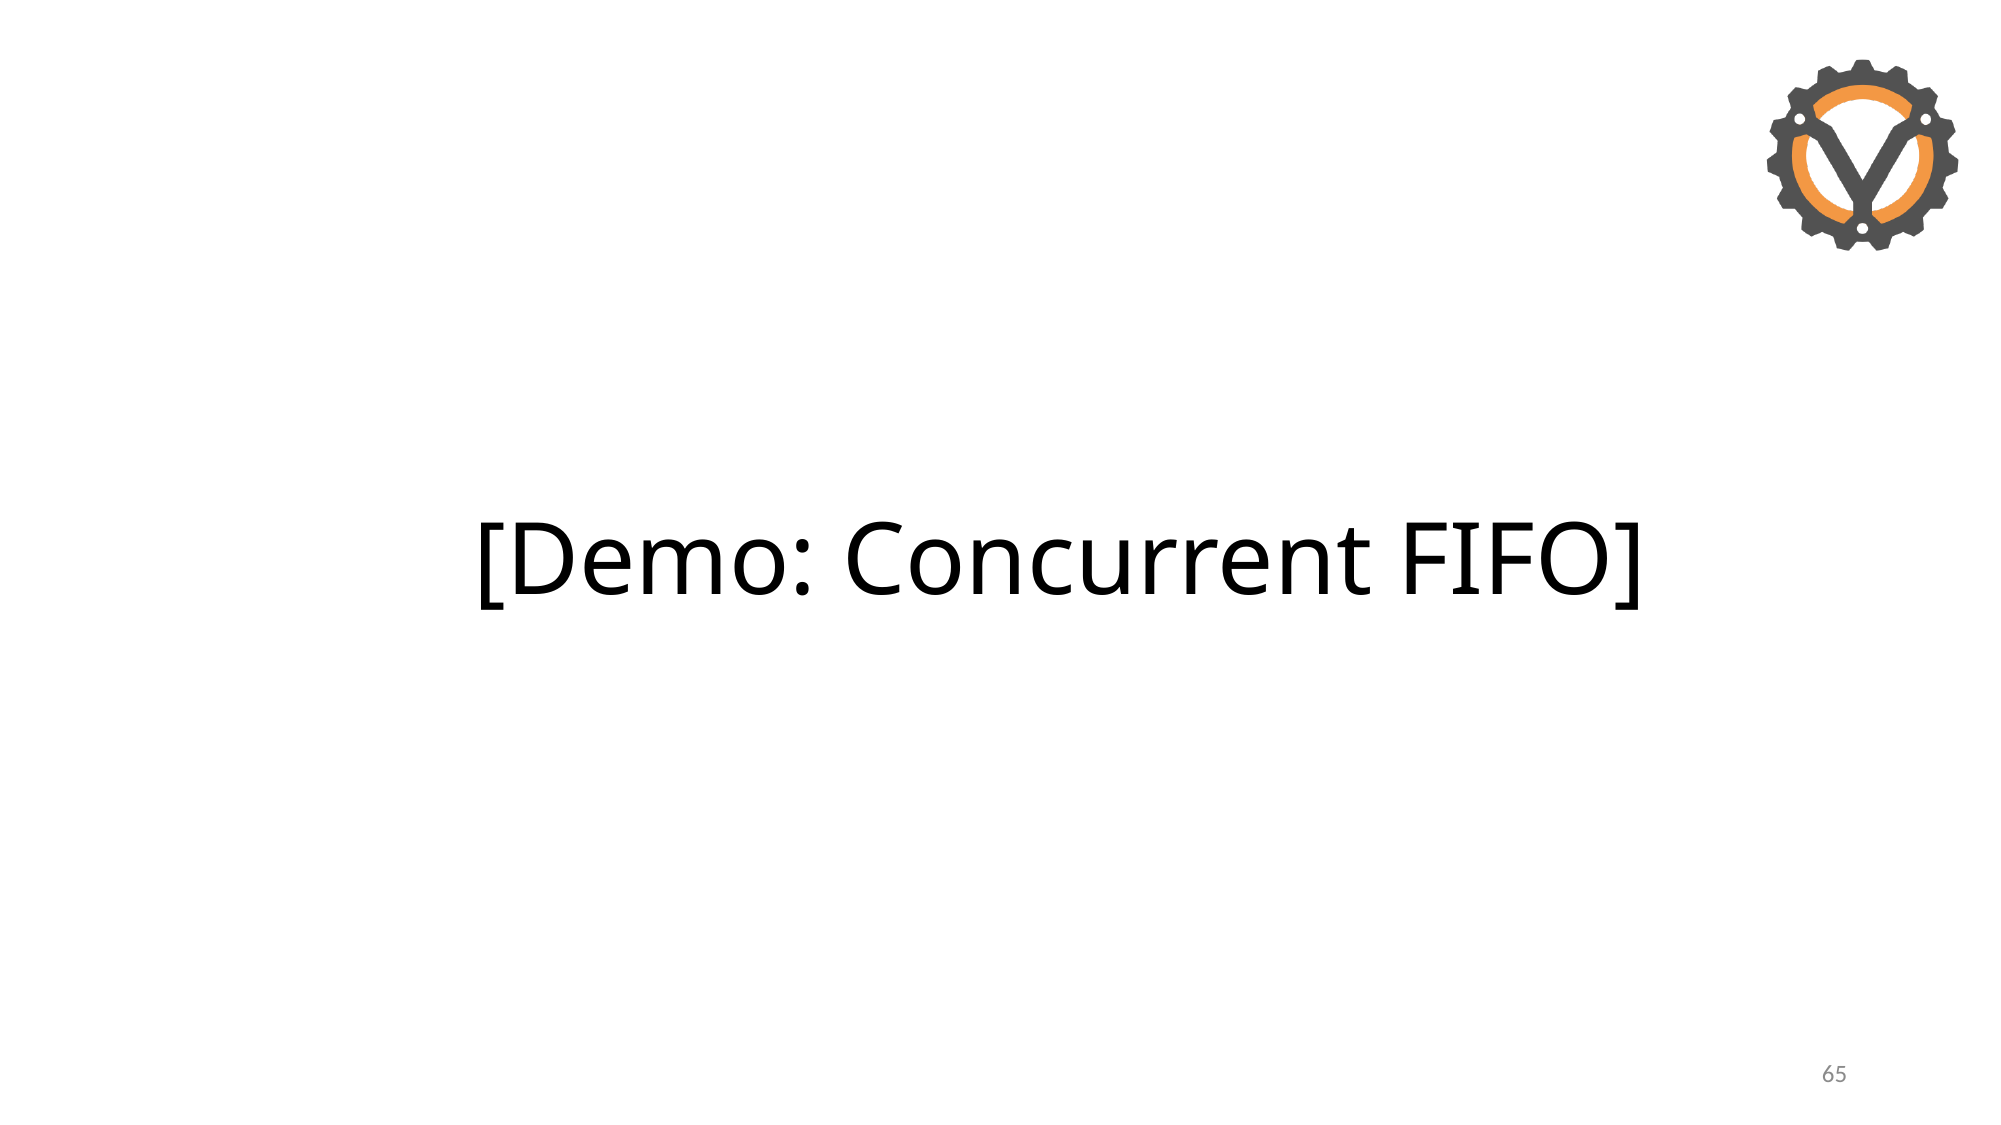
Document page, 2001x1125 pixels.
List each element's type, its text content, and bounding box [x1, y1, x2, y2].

slide_number 65 [1412, 1042, 1863, 1103]
picture [1766, 59, 1959, 252]
title [Demo: Concurrent FIFO] [458, 453, 2000, 672]
